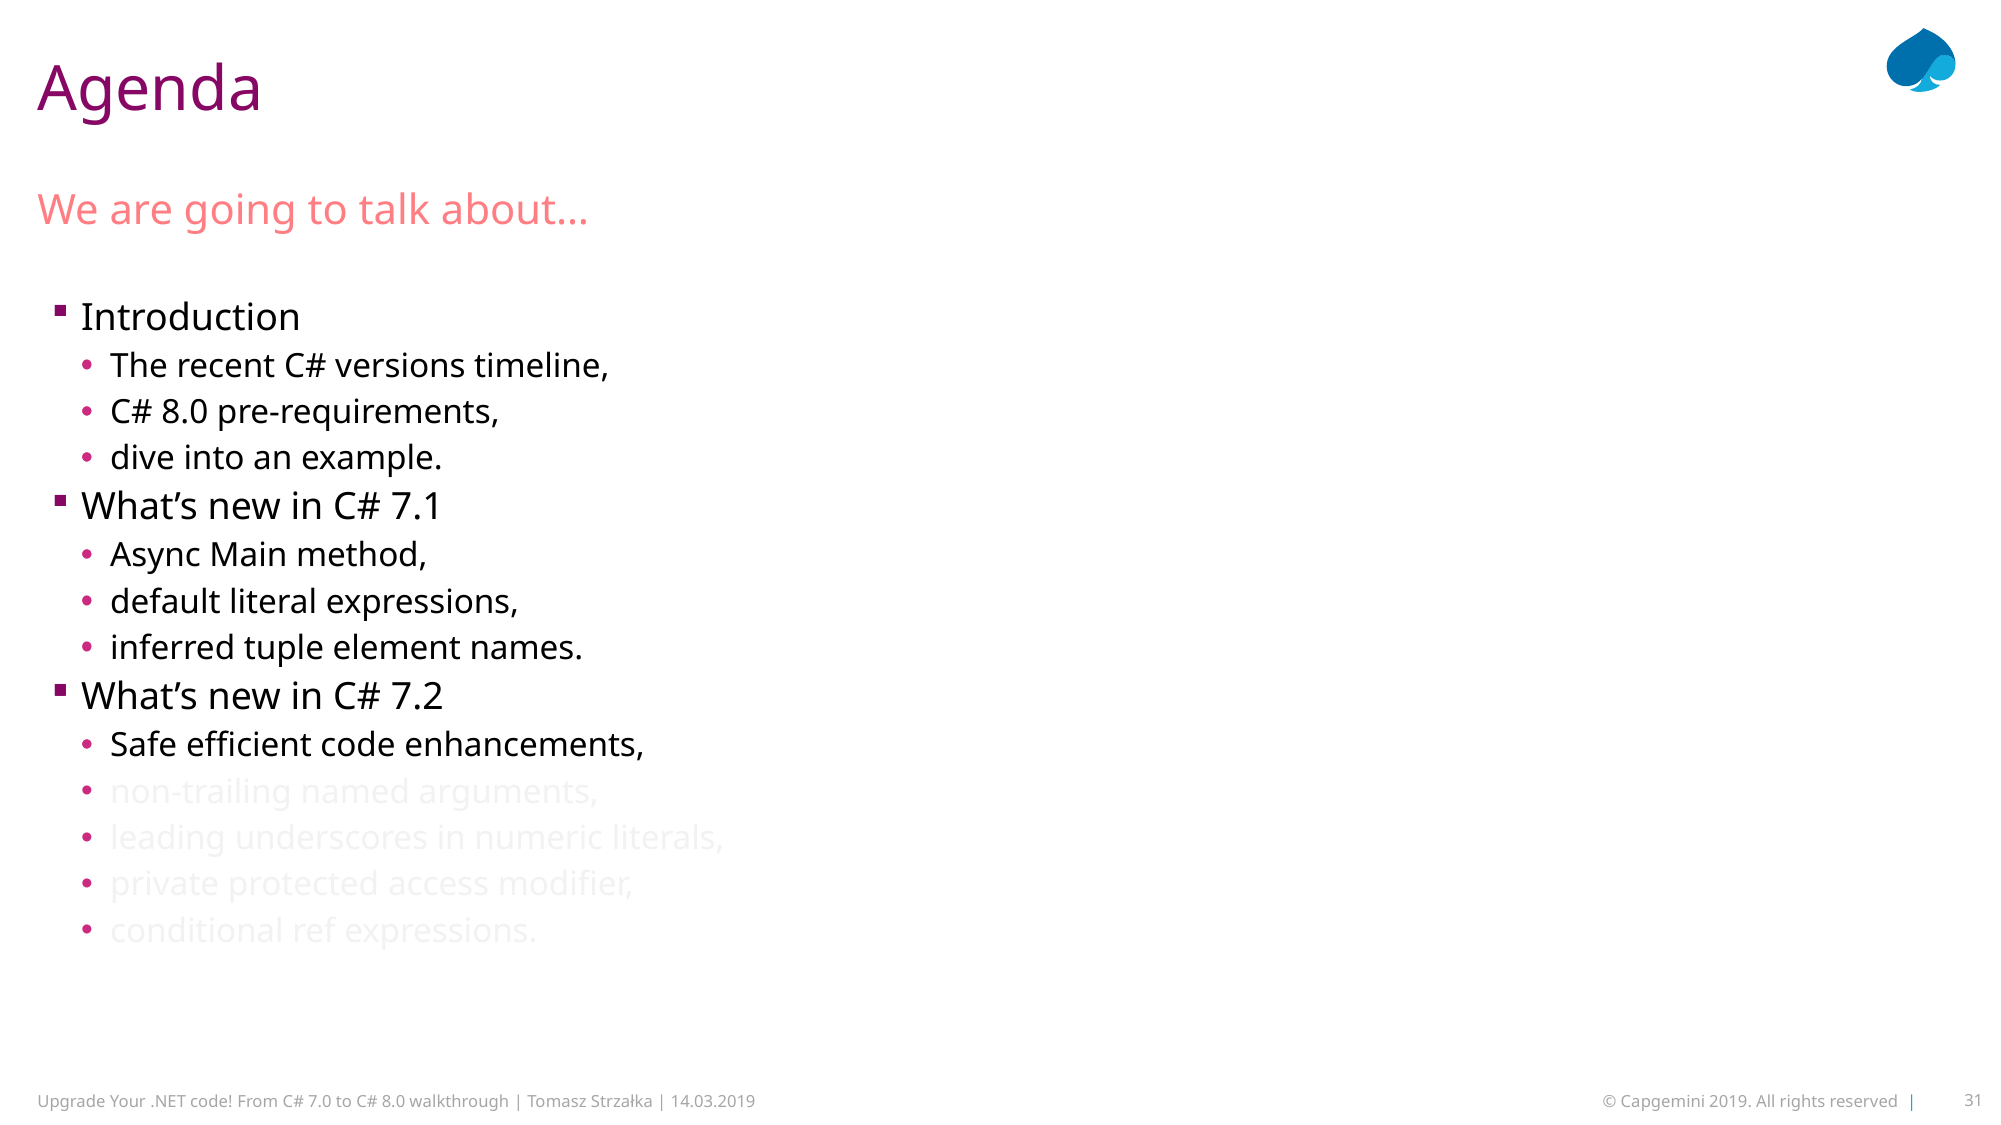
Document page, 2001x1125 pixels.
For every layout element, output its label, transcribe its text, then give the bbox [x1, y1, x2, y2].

title Agenda [37, 0, 1863, 182]
list We are going to talk about… [37, 188, 1957, 272]
text_box Introduction The recent C# versions timeline, C# 8.0 pre-requirements, dive into an example. What’s new in C# 7.1 Async Main method, default literal expressions, inferred tuple element names. What’s new in C# 7.2 Safe efficient code enhancements, [37, 297, 1957, 1031]
